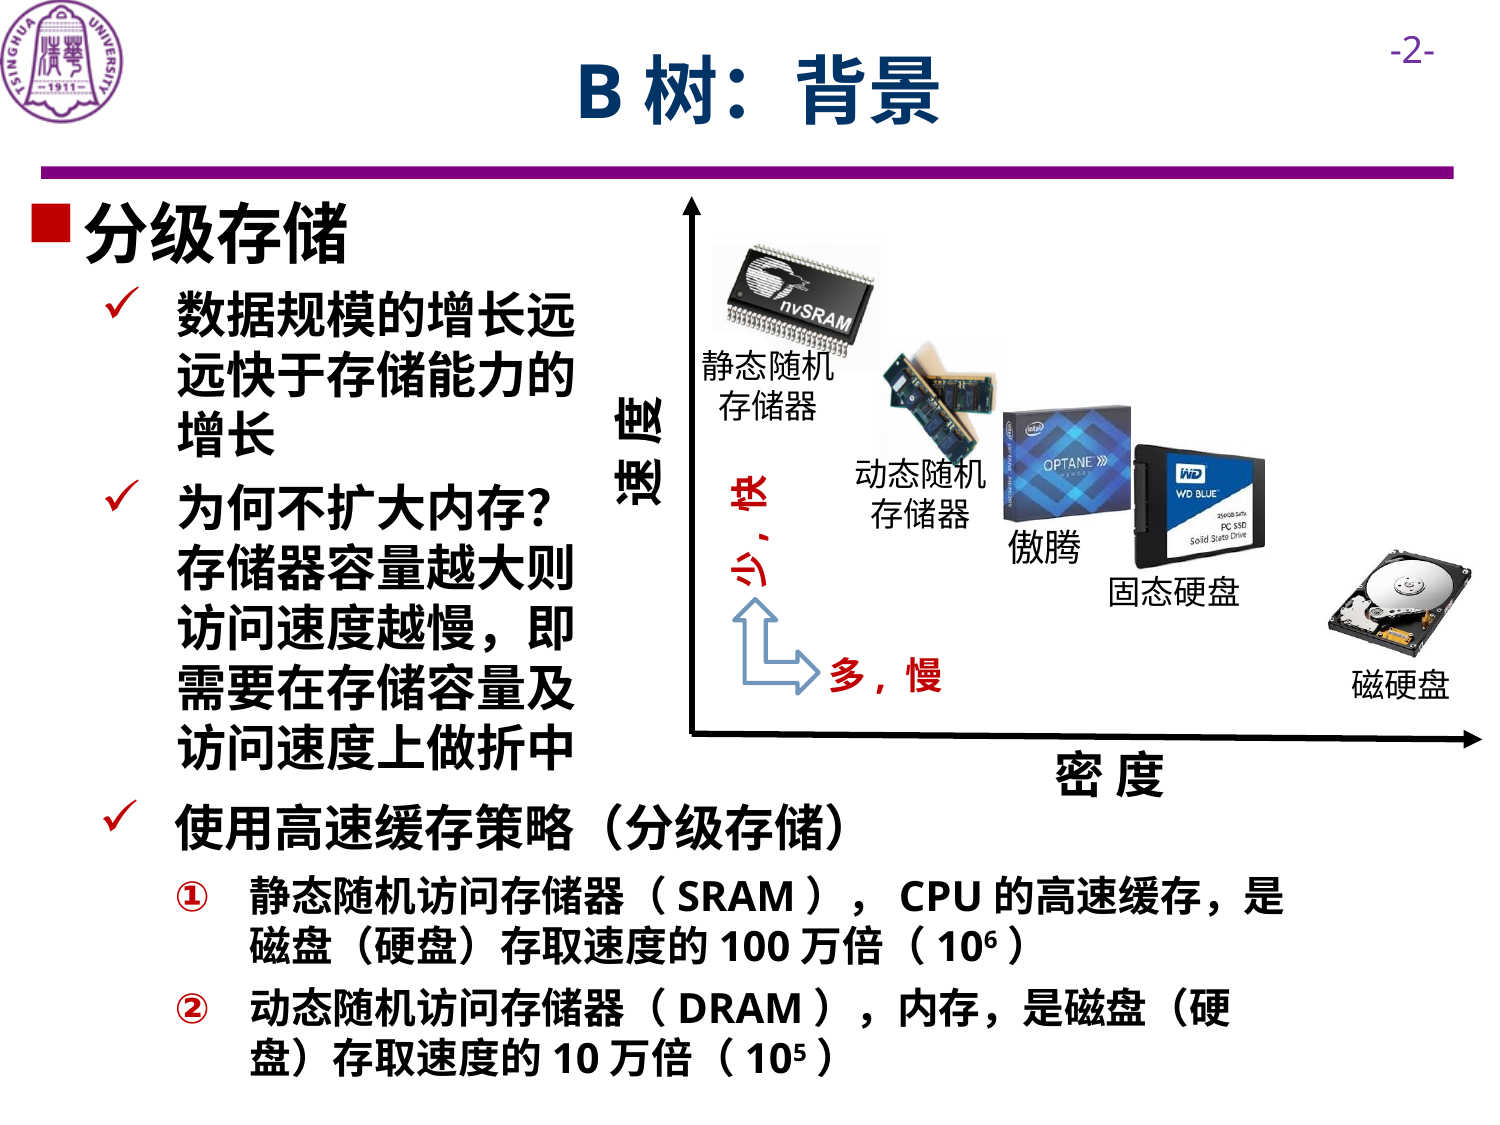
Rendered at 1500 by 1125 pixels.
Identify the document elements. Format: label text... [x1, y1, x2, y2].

text_box 使用高速缓存策略（分级存储） 静态随机访问存储器（SRAM），CPU的高速缓存，是磁盘（硬盘）存取速度的100万倍（106） 动态随机访问存储器（DRAM），内存，是磁盘（硬盘）存取速度的10万倍（105） [9, 789, 1329, 1090]
picture [0, 0, 124, 124]
title B树：背景 [135, 13, 1383, 165]
text_box 分级存储 数据规模的增长远远快于存储能力的增长 为何不扩大内存？存储器容量越大则访问速度越慢，即需要在存储容量及访问速度上做折中 [11, 184, 611, 784]
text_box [599, 196, 1483, 812]
